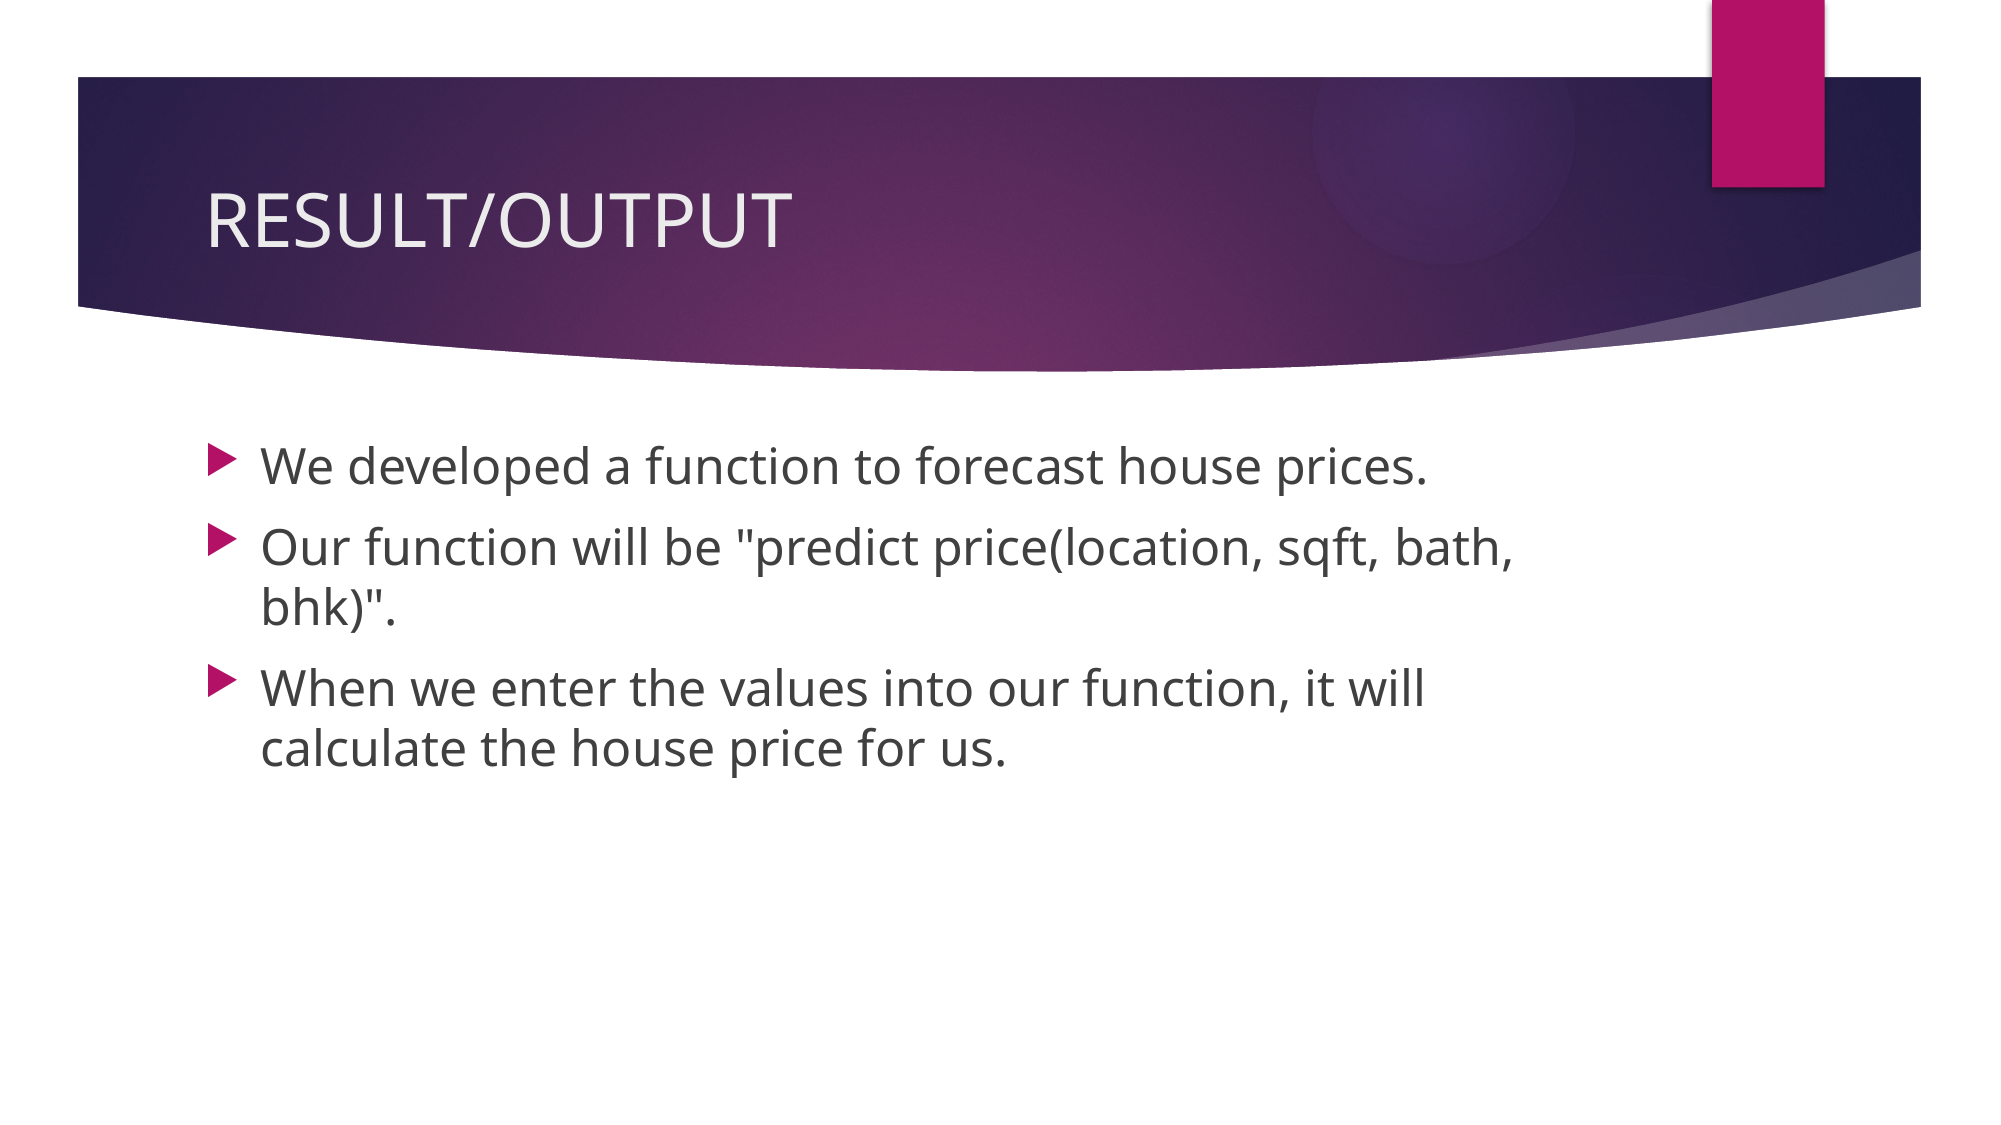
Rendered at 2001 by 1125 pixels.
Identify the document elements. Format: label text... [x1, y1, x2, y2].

list We developed a function to forecast house prices. Our function will be "predict price(location, sqft, bath, bhk)". When we enter the values into our function, it will calculate the house price for us. [189, 427, 1638, 988]
title RESULT/OUTPUT [189, 159, 1627, 276]
